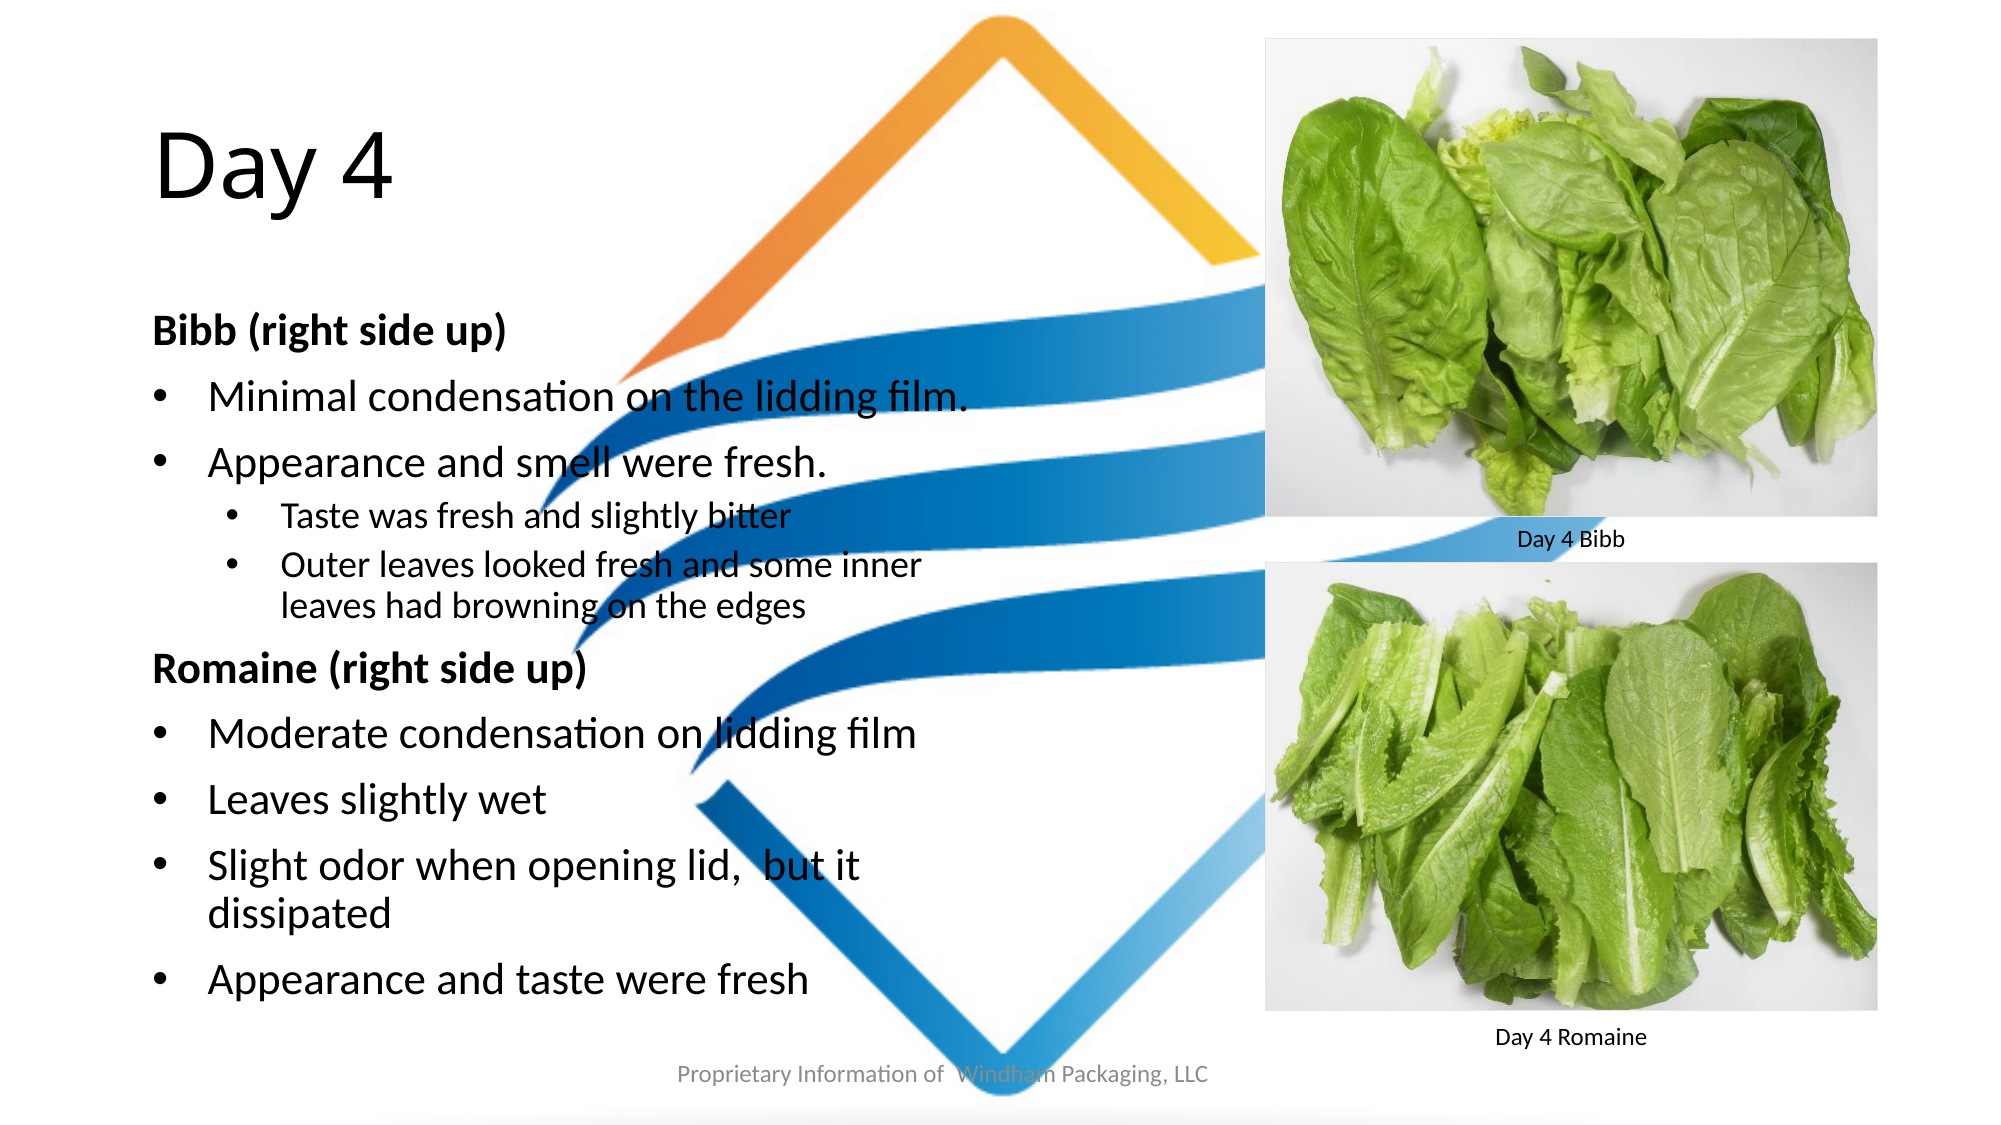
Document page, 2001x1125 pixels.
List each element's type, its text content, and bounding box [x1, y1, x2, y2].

text_box Day 4 Bibb [1502, 517, 1641, 560]
text_box Day 4 Romaine [1480, 1013, 1663, 1058]
list Bibb (right side up) Minimal condensation on the lidding film. Appearance and smell were fresh. Taste was fresh and slightly bitter Outer leaves looked fresh and some inner leaves had browning on the edges Romaine (right side up) Moderate condensation on lidding film Leaves slightly wet Slight odor when opening lid, but it dissipated Appearance and taste were fresh [137, 299, 988, 1014]
picture [0, 0, 2001, 1125]
title Day 4 [137, 59, 1265, 278]
footer Proprietary Information of Windham Packaging, LLC [662, 1042, 1338, 1103]
